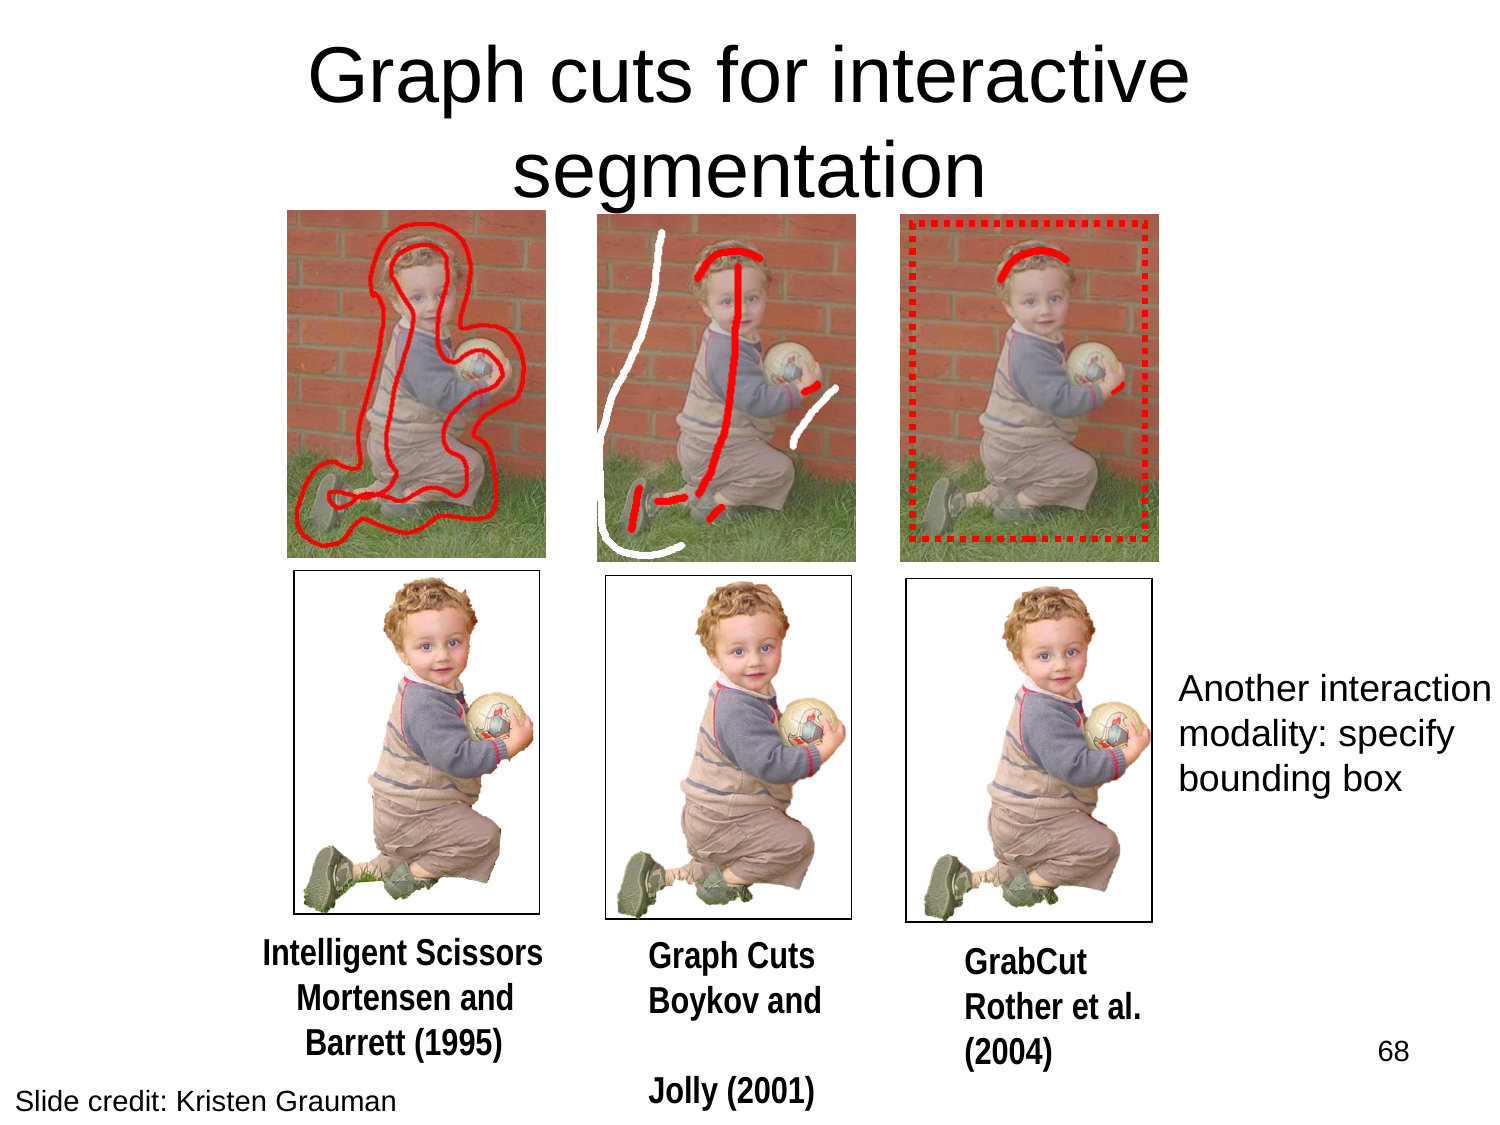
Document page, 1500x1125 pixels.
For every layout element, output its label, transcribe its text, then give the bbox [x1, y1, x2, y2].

text_box Graph cuts for interactive segmentation [74, 24, 1425, 213]
text_box Another interaction modality: specify bounding box [1166, 656, 1500, 807]
text_box Slide credit: Kristen Grauman [0, 1074, 525, 1125]
text_box Graph Cuts Boykov and Jolly (2001) [614, 940, 836, 1112]
picture [597, 214, 856, 562]
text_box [905, 574, 1163, 934]
picture [287, 210, 546, 558]
picture [899, 214, 1159, 562]
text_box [291, 570, 546, 918]
text_box Intelligent Scissors Mortensen and Barrett (1995) [262, 928, 585, 1064]
text_box GrabCut Rother et al. (2004) [964, 938, 1164, 1072]
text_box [605, 568, 859, 932]
slide_number 68 [1074, 1024, 1426, 1103]
